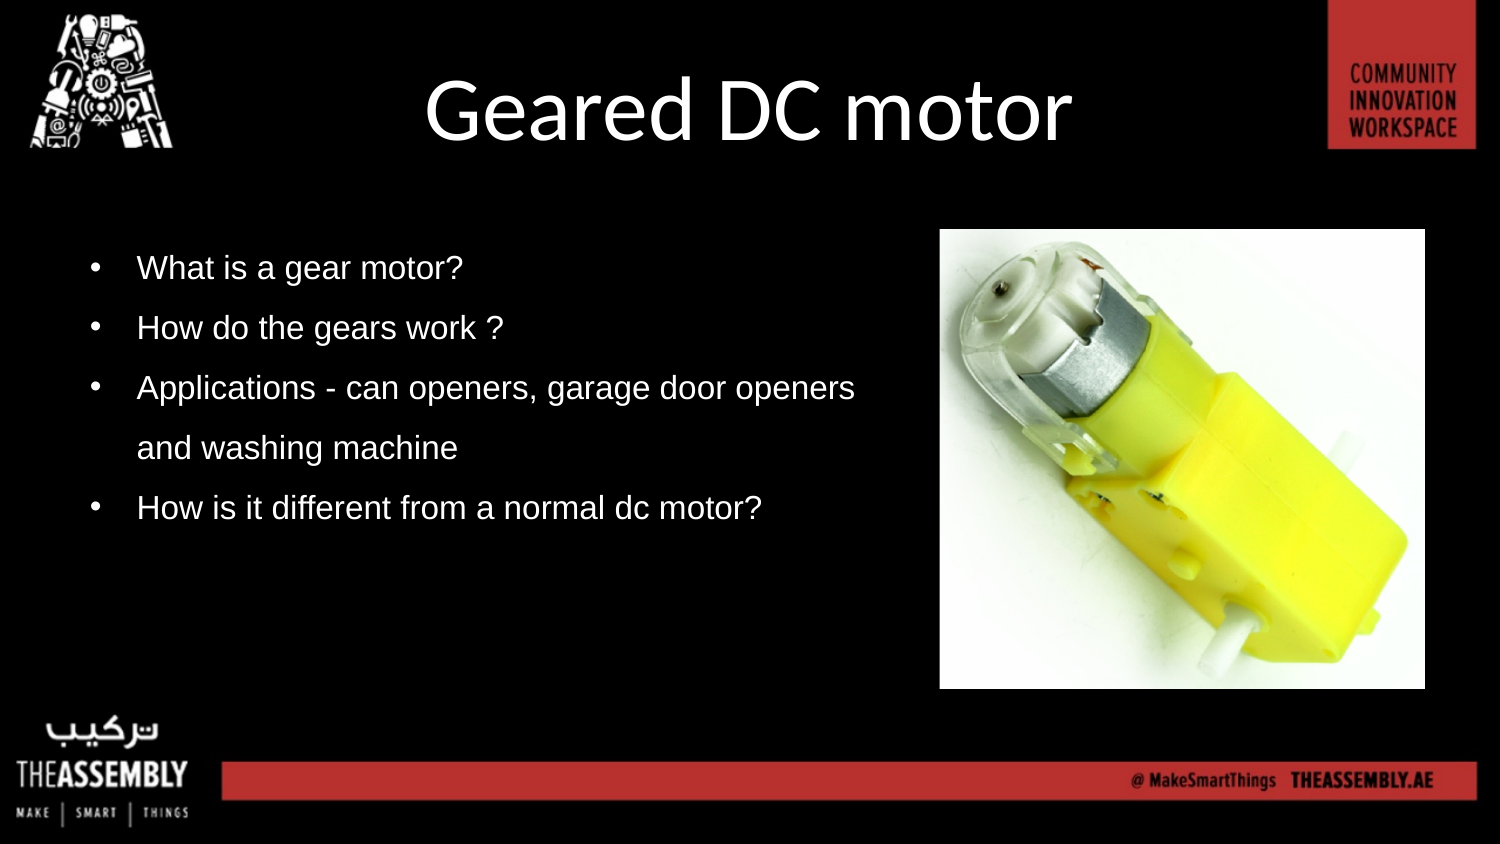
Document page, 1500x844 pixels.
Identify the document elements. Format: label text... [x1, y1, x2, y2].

text_box Geared DC motor [74, 33, 1425, 175]
text_box What is a gear motor? How do the gears work ? Applications - can openers, garage door openers and washing machine How is it different from a normal dc motor? [74, 219, 897, 534]
picture [0, 0, 1500, 844]
